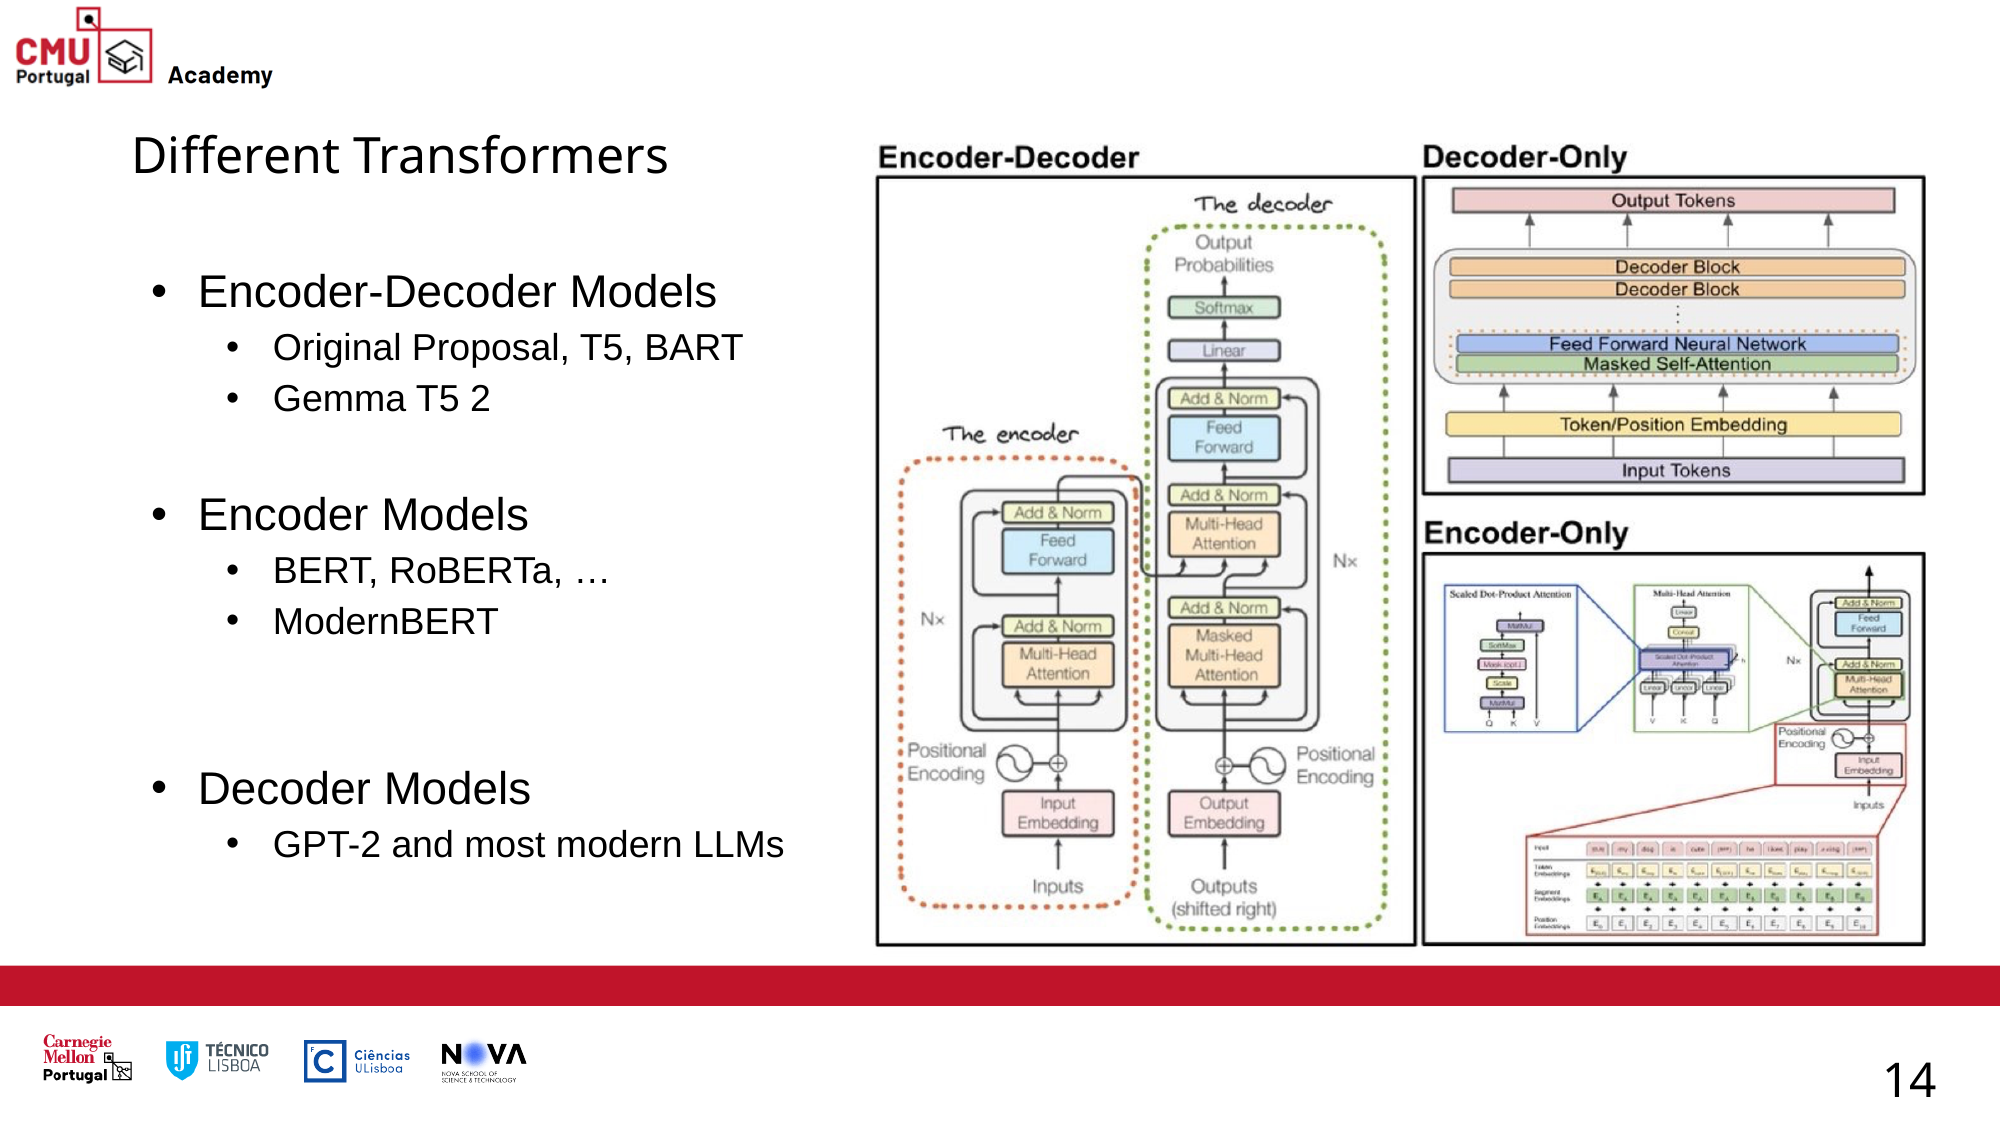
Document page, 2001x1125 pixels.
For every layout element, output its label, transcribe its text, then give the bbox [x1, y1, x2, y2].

text_box 14 [1830, 1042, 1953, 1103]
subtitle Different Transformers [111, 70, 1975, 245]
picture [860, 132, 1927, 962]
picture [0, 1011, 583, 1110]
text_box Encoder-Decoder Models Original Proposal, T5, BART Gemma T5 2 Encoder Models BERT, RoBERTa, … ModernBERT Decoder Models GPT-2 and most modern LLMs [135, 260, 812, 944]
picture [5, 3, 275, 91]
